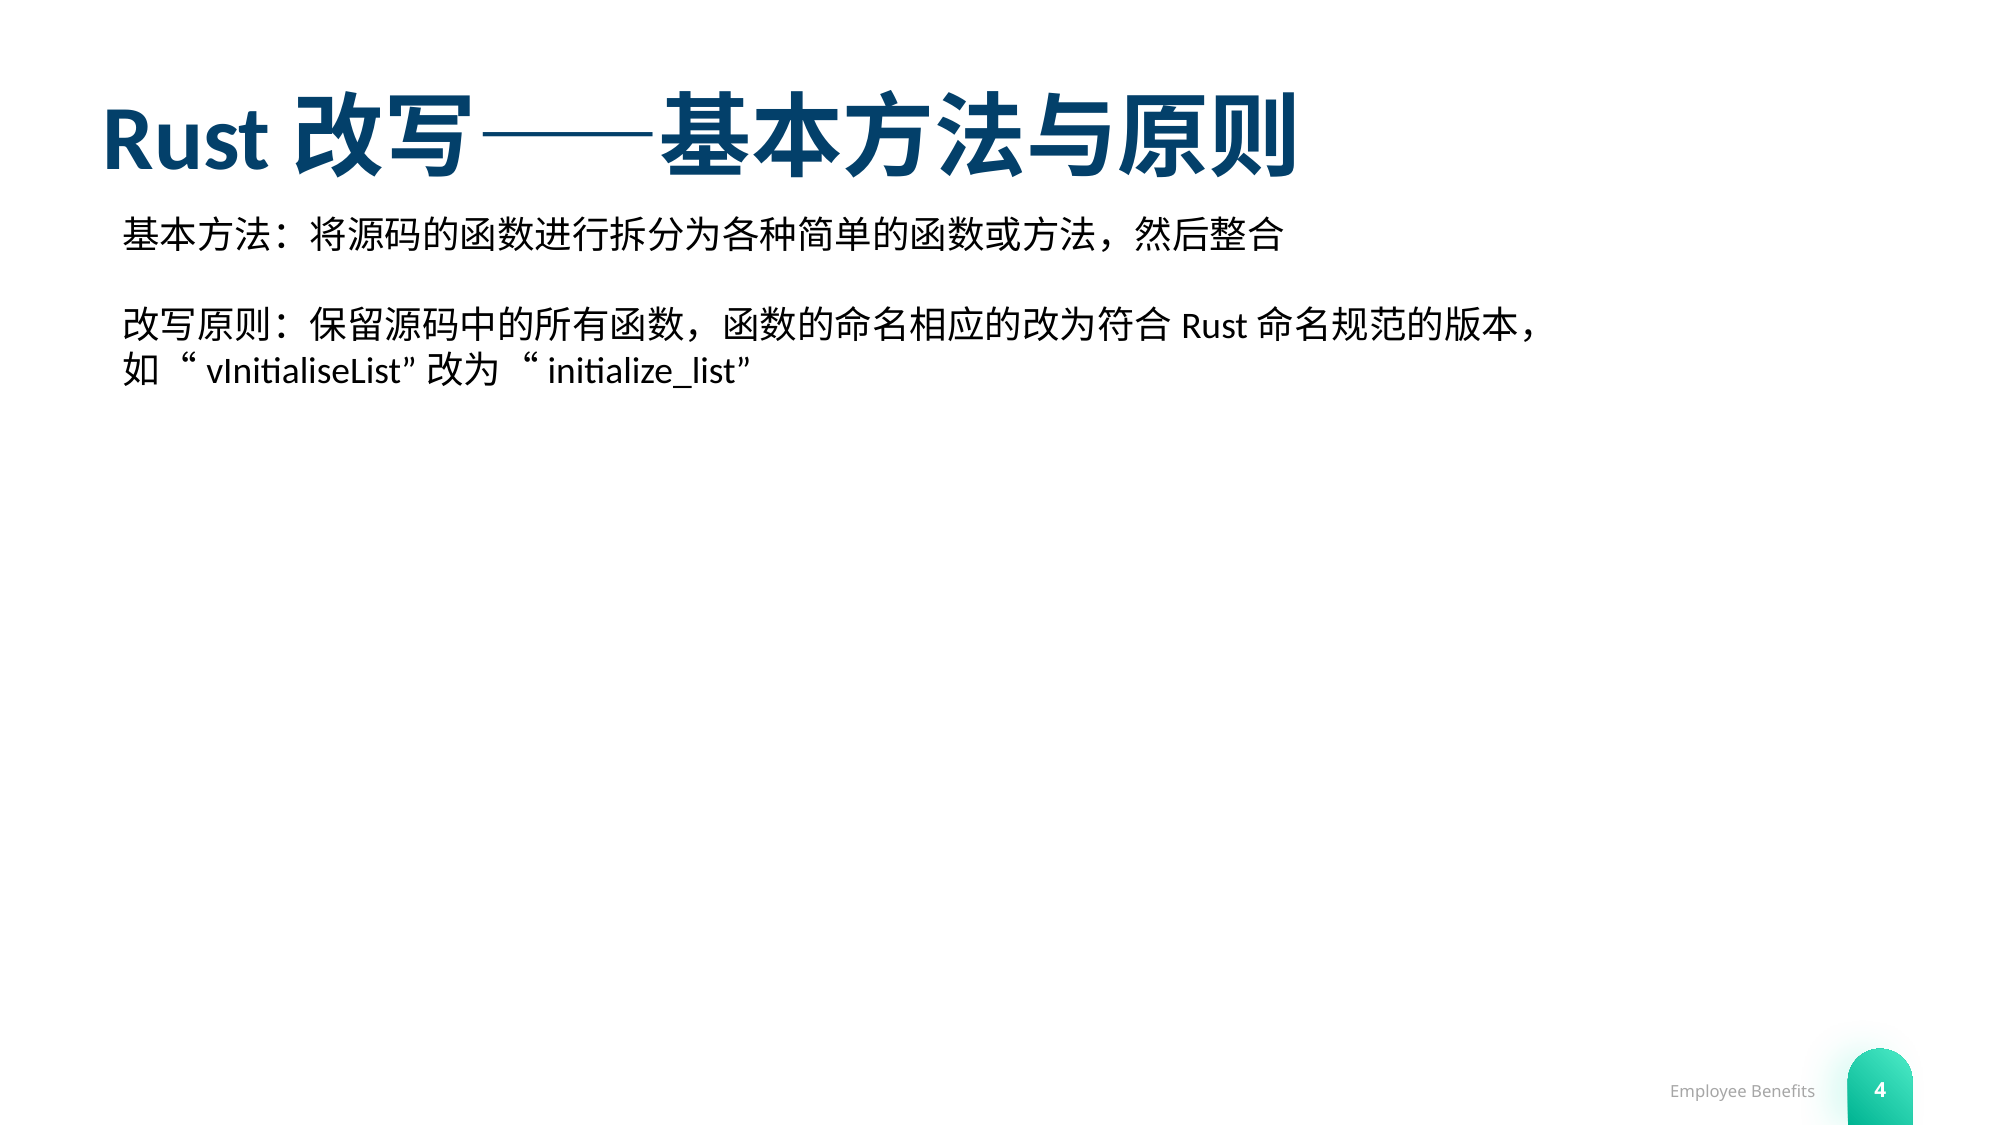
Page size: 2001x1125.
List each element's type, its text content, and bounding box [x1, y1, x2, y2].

text_box 基本方法：将源码的函数进行拆分为各种简单的函数或方法，然后整合 改写原则：保留源码中的所有函数，函数的命名相应的改为符合Rust命名规范的版本，如“vInitialiseList”改为“initialize_list” [107, 203, 1600, 399]
title Rust改写——基本方法与原则 [87, 66, 1913, 213]
